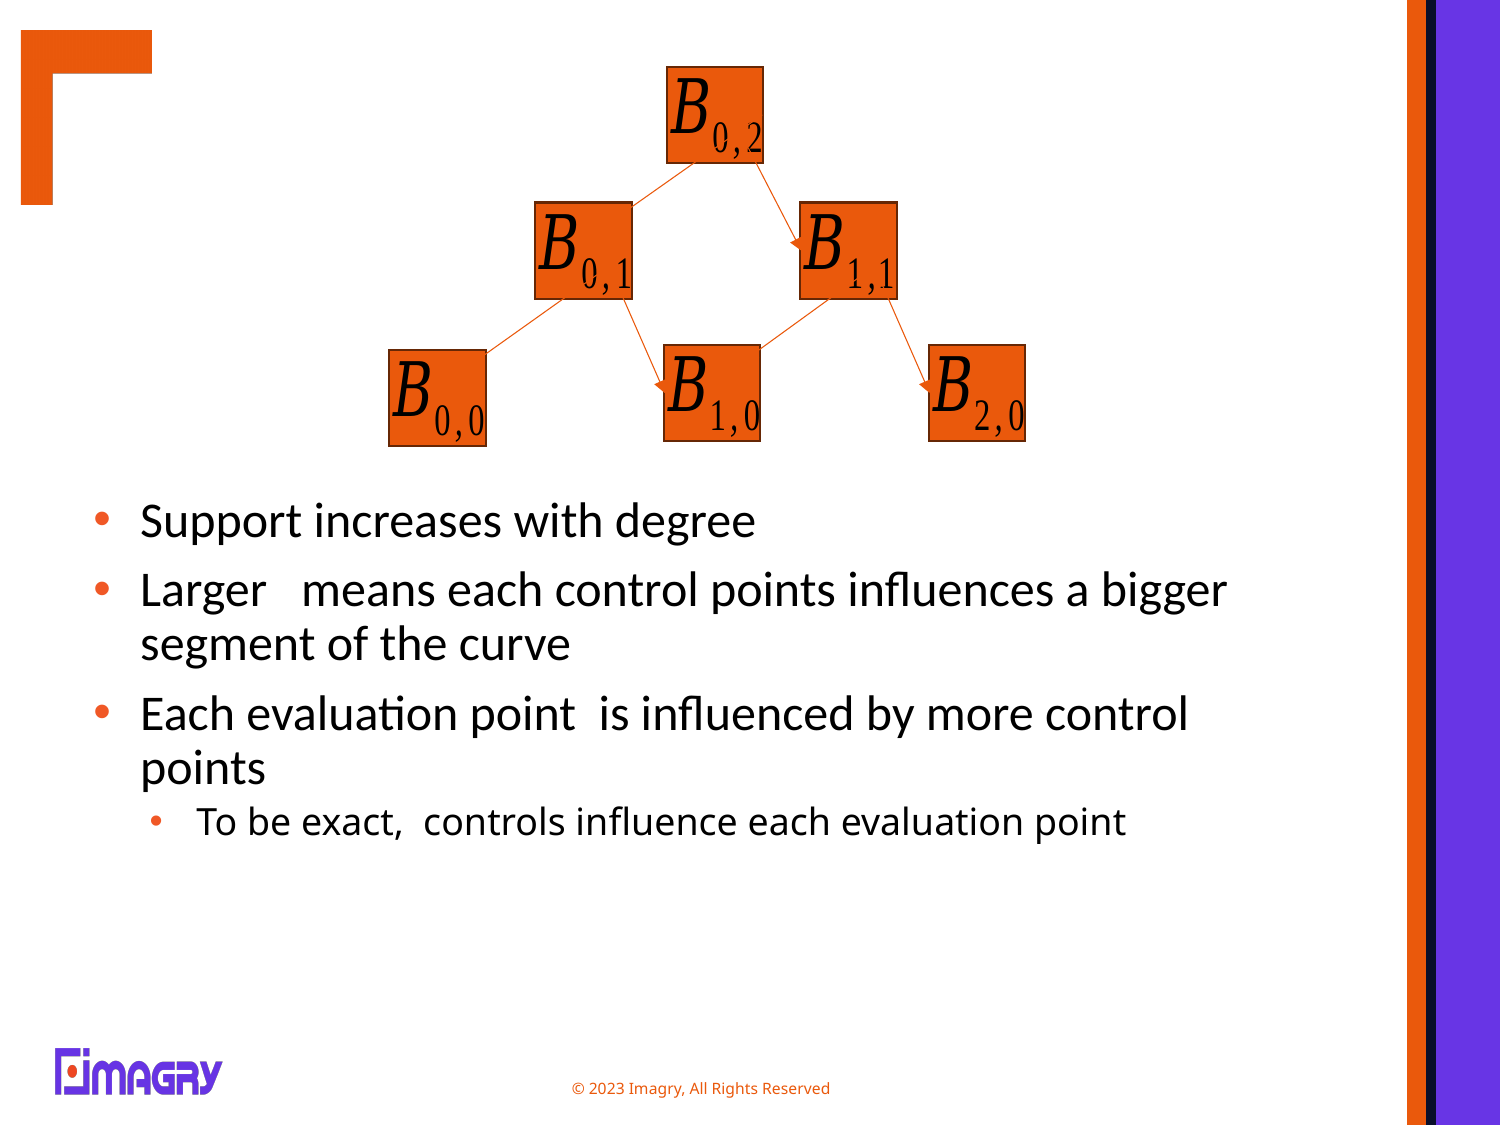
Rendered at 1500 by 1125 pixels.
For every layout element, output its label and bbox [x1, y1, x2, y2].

text_box [617, 284, 679, 360]
text_box [748, 148, 816, 218]
text_box [617, 148, 682, 218]
picture [51, 1042, 228, 1103]
picture [20, 30, 152, 205]
text_box [881, 284, 944, 360]
text_box [745, 284, 816, 360]
text_box [470, 284, 551, 365]
